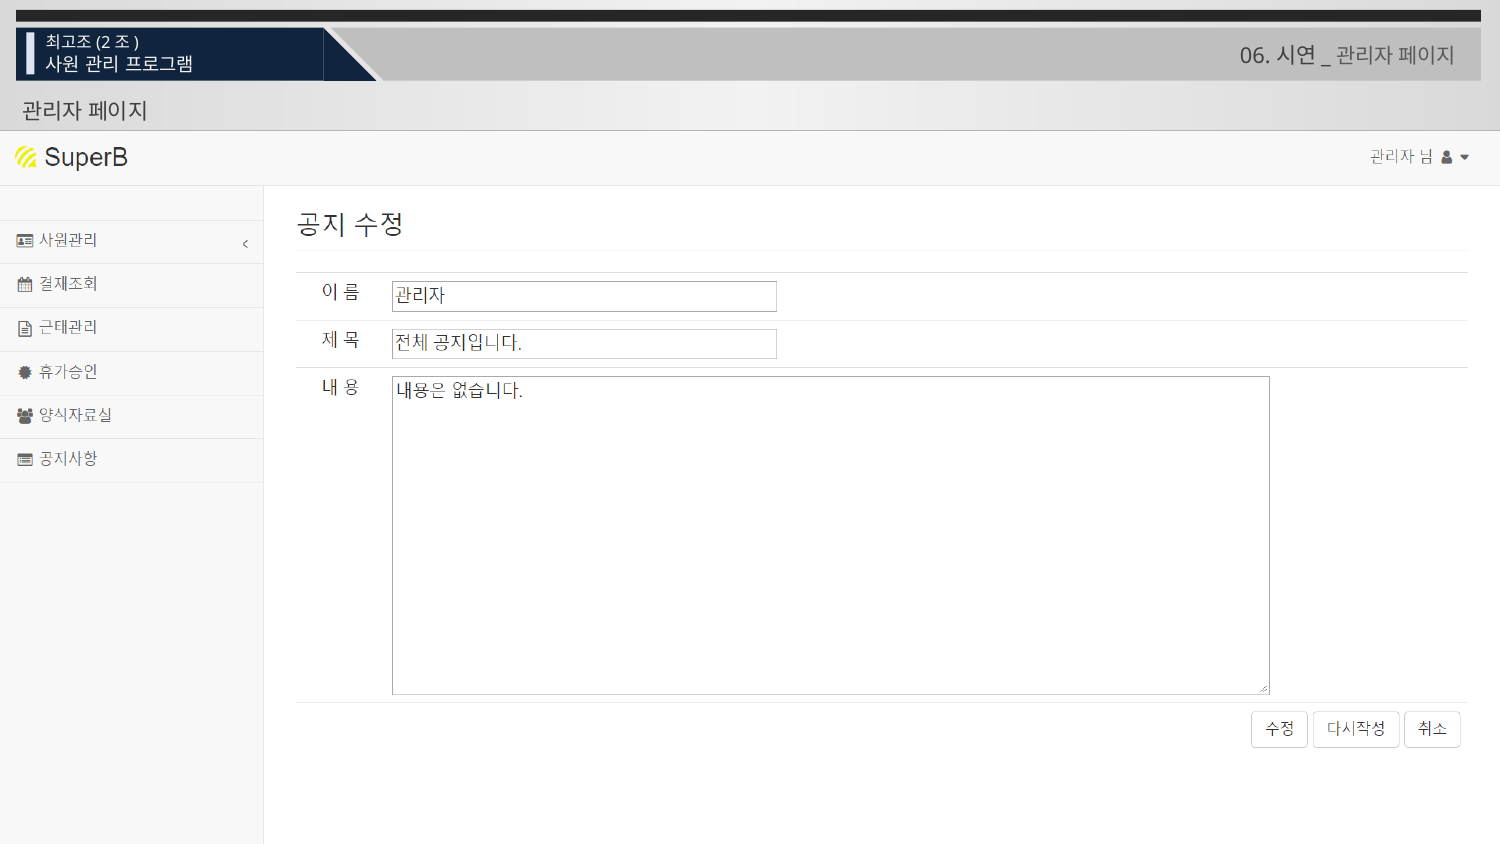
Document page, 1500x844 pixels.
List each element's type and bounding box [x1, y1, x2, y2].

picture [0, 130, 1500, 844]
text_box [7, 8, 1483, 130]
